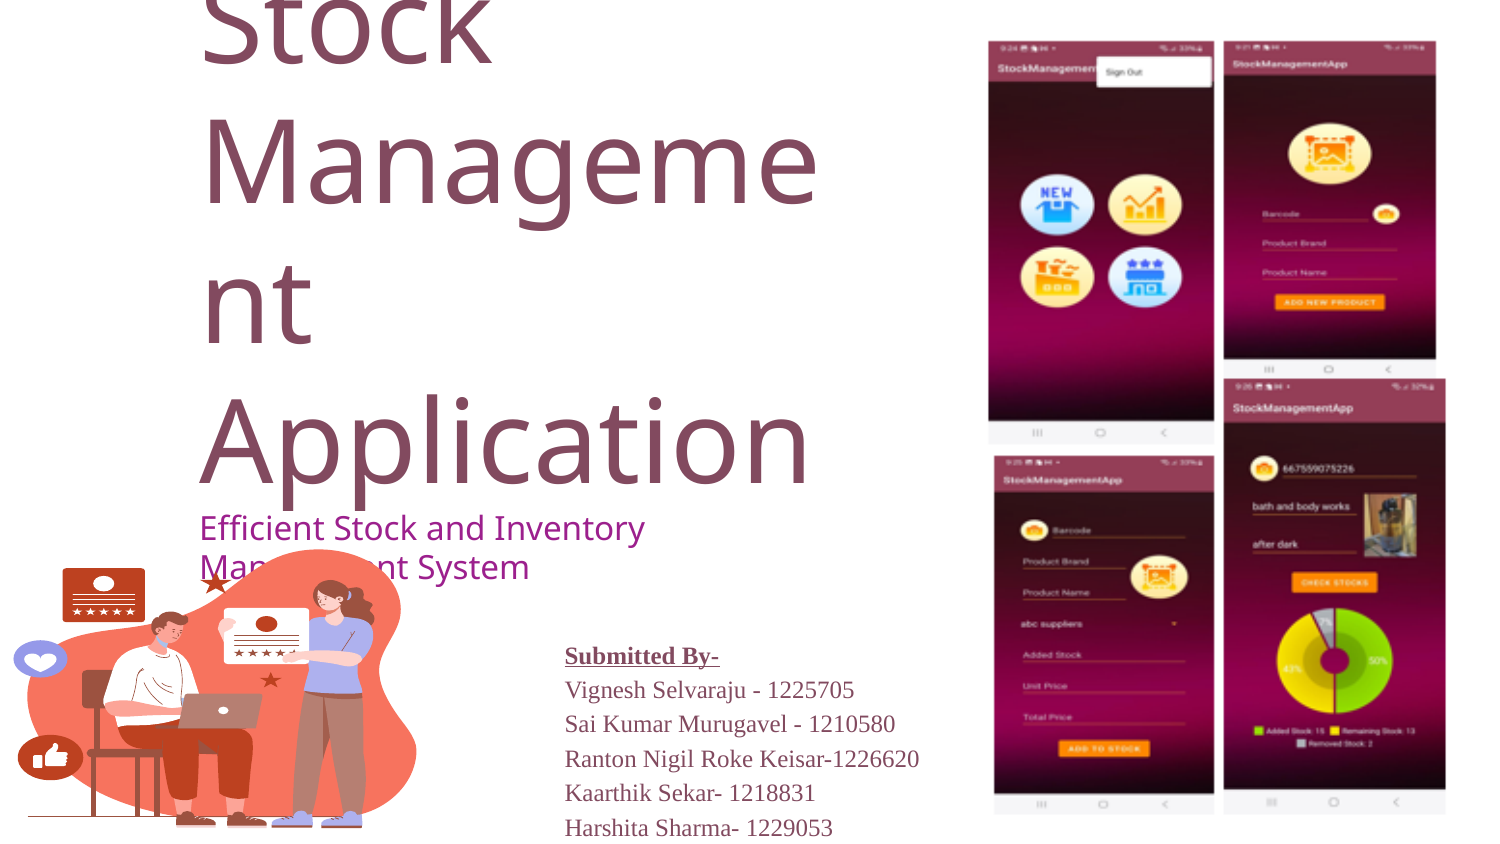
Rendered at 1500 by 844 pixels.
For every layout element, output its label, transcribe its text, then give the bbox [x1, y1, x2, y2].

picture [985, 30, 1476, 843]
title Stock Management Application Efficient Stock and Inventory Management System [184, 14, 869, 519]
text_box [11, 549, 417, 829]
text_box Submitted By- Vignesh Selvaraju - 1225705 Sai Kumar Murugavel - 1210580 Ranton Nigil Roke Keisar-1226620 Kaarthik Sekar- 1218831 Harshita Sharma- 1229053 [549, 627, 943, 844]
